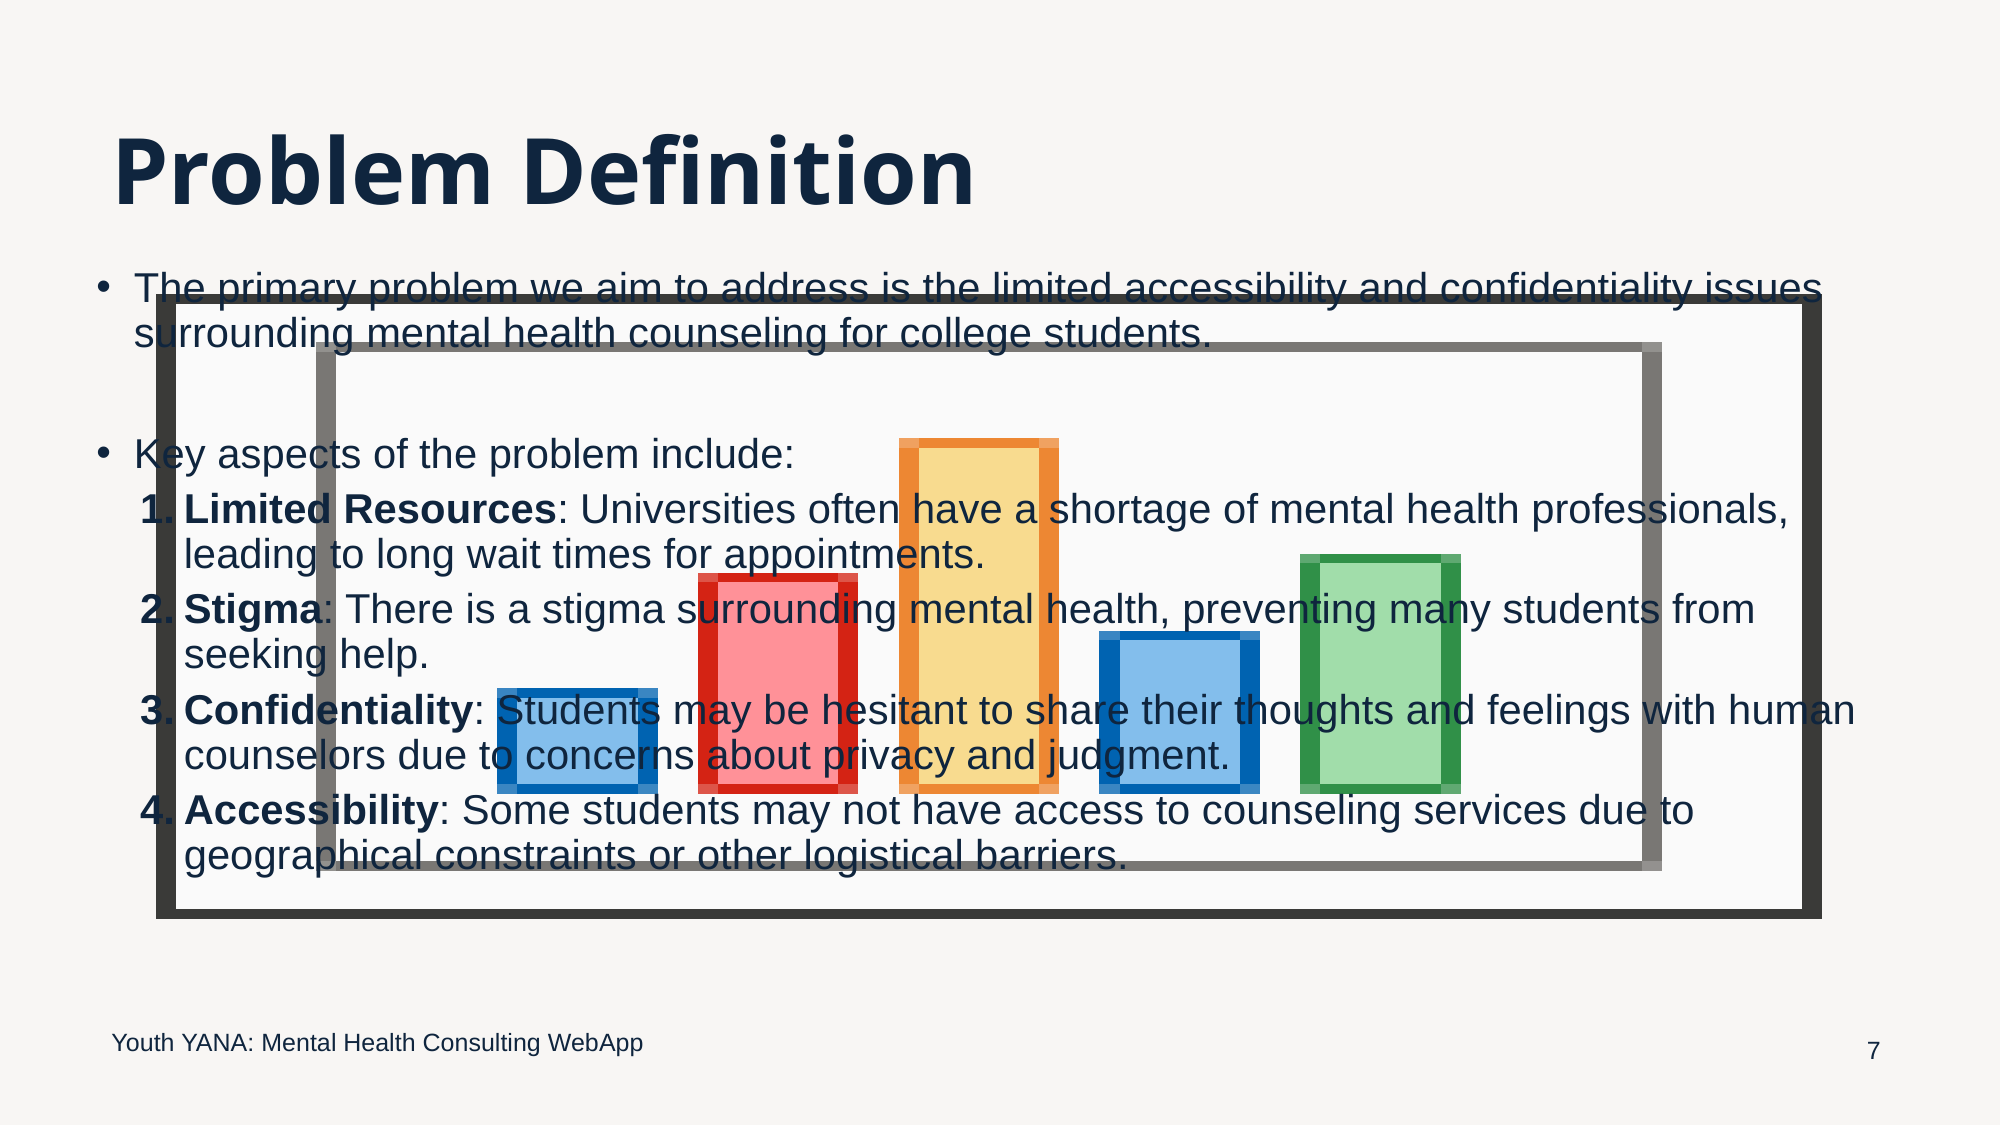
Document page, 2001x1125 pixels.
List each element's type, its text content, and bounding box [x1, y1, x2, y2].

title Problem Definition [96, 83, 1822, 266]
footer Youth YANA: Mental Health Consulting WebApp [96, 1011, 772, 1072]
text_box The primary problem we aim to address is the limited accessibility and confidentiality issues surrounding mental health counseling for college students. Key aspects of the problem include: Limited Resources: Universities often have a shortage of mental health professionals, leading to long wait times for appointments. Stigma: There is a stigma surrounding mental health, preventing many students from seeking help. Confidentiality: Students may be hesitant to share their thoughts and feelings with human counselors due to concerns about privacy and judgment. Accessibility: Some students may not have access to counseling services due to geographical constraints or other logistical barriers. [96, 266, 1883, 948]
slide_number 7 [1836, 1020, 1912, 1080]
